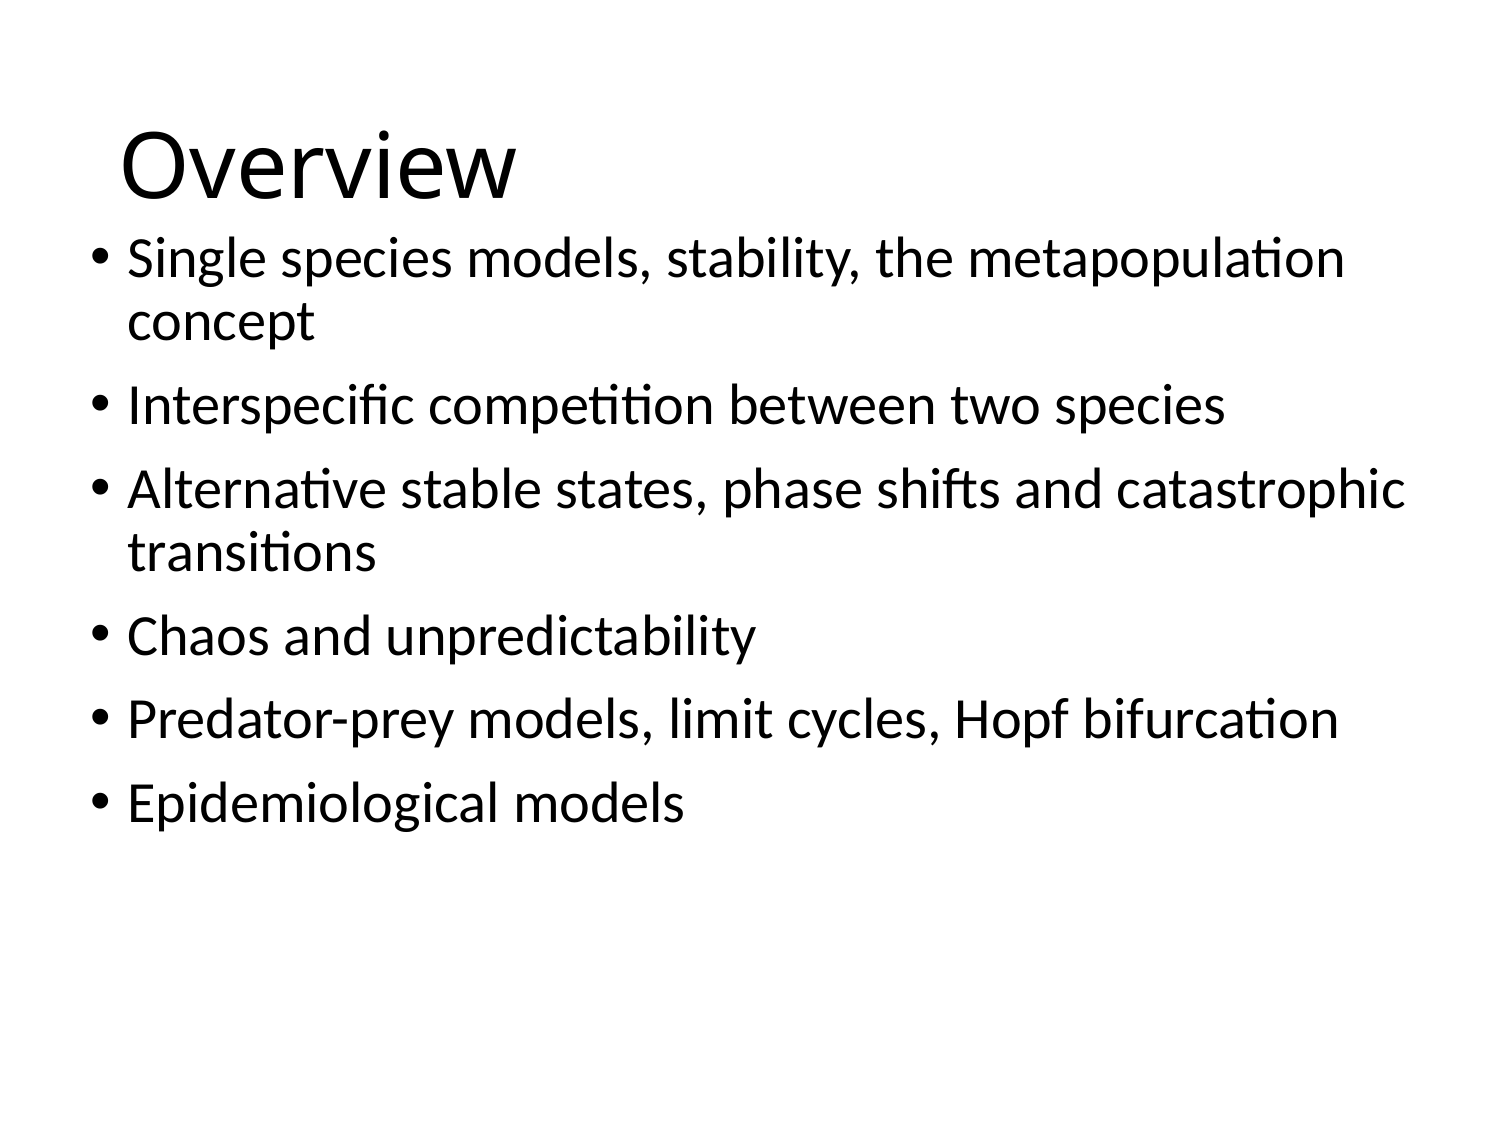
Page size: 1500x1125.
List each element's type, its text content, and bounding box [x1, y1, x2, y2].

title Overview [103, 59, 1397, 220]
list Single species models, stability, the metapopulation concept Interspecific competition between two species Alternative stable states, phase shifts and catastrophic transitions Chaos and unpredictability Predator-prey models, limit cycles, Hopf bifurcation Epidemiological models [75, 220, 1425, 963]
